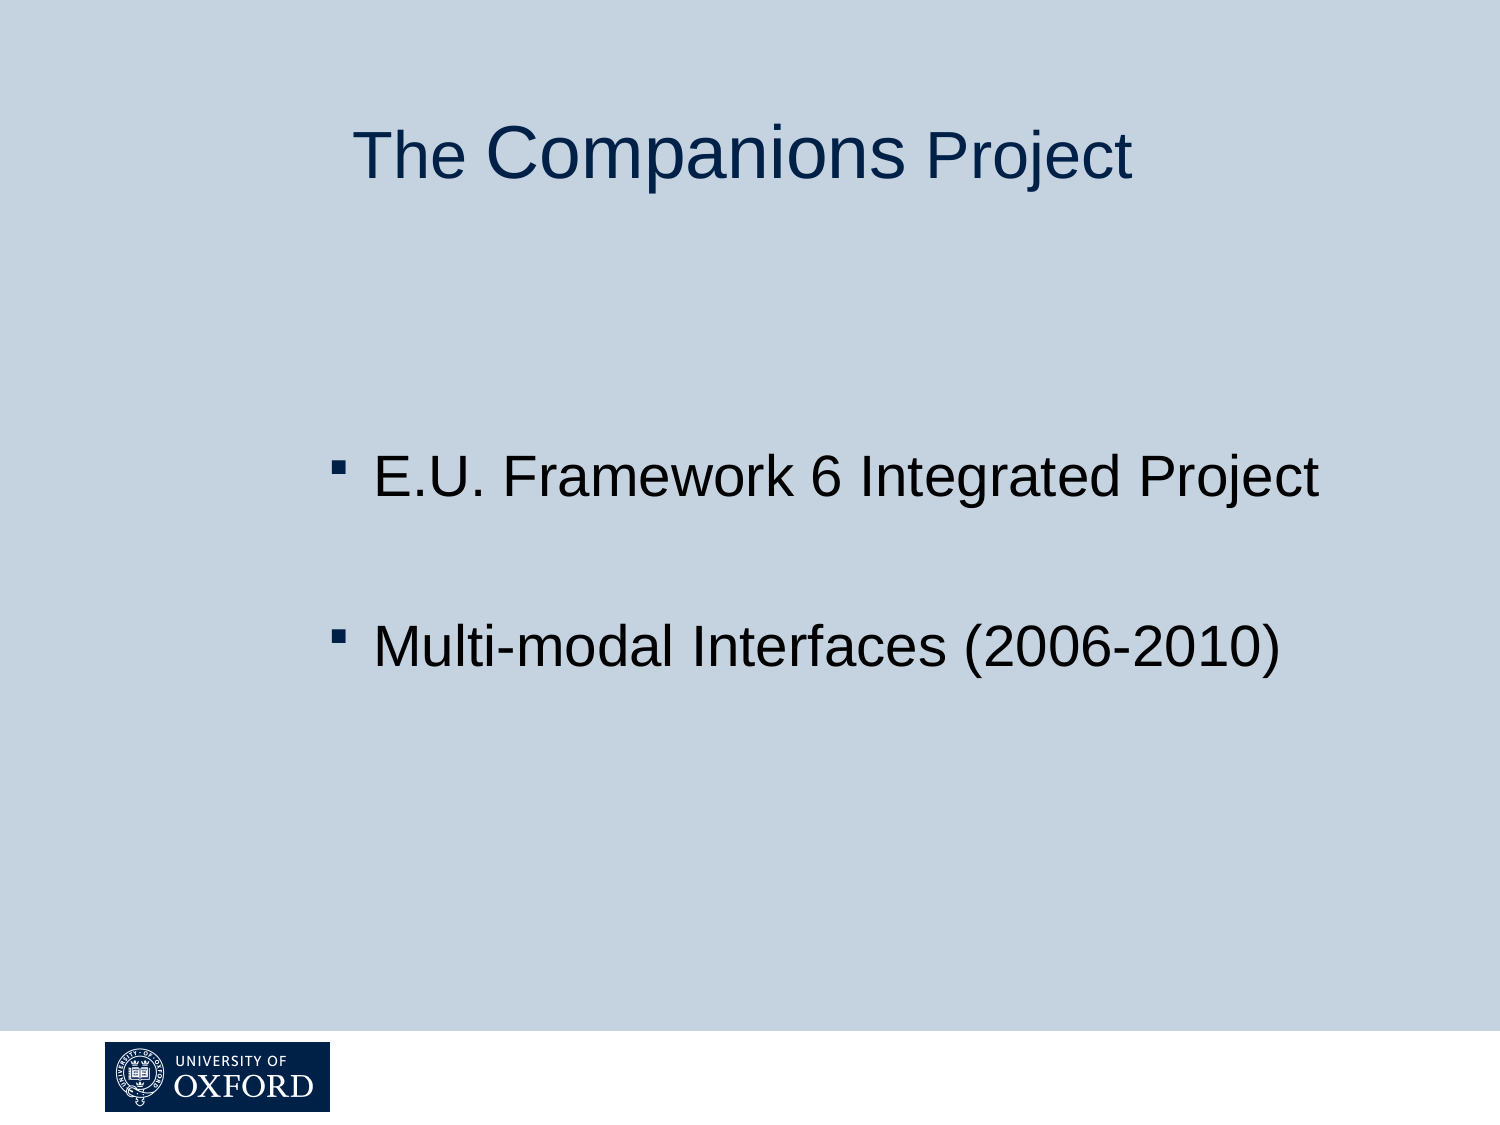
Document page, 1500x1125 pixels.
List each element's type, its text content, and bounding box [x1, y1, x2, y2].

text_box The Companions Project [105, 117, 1381, 271]
picture [105, 1042, 330, 1112]
text_box E.U. Framework 6 Integrated Project Multi-modal Interfaces (2006-2010) [328, 269, 1393, 868]
